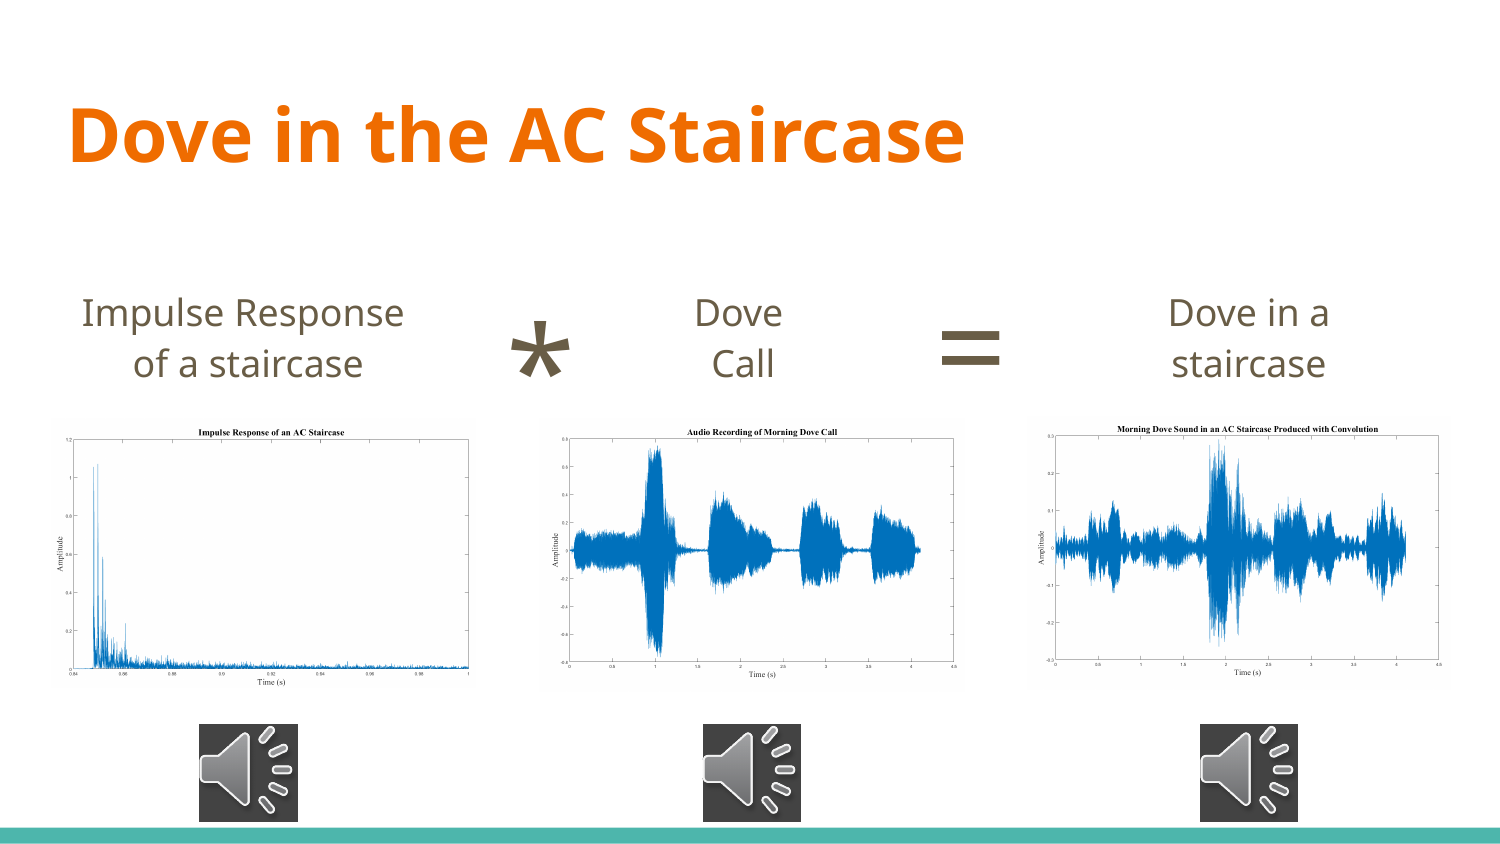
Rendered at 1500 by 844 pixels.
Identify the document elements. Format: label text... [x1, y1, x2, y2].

title Dove in the AC Staircase [51, 72, 1449, 189]
picture [198, 722, 299, 823]
picture [50, 417, 477, 688]
list = [918, 229, 1024, 346]
picture [701, 722, 802, 823]
picture [1198, 722, 1300, 823]
list Dove Call [619, 267, 868, 384]
picture [539, 417, 965, 693]
list Dove in a staircase [1113, 267, 1386, 384]
picture [1027, 415, 1451, 690]
list * [487, 254, 594, 371]
list Impulse Response of a staircase [51, 267, 446, 384]
